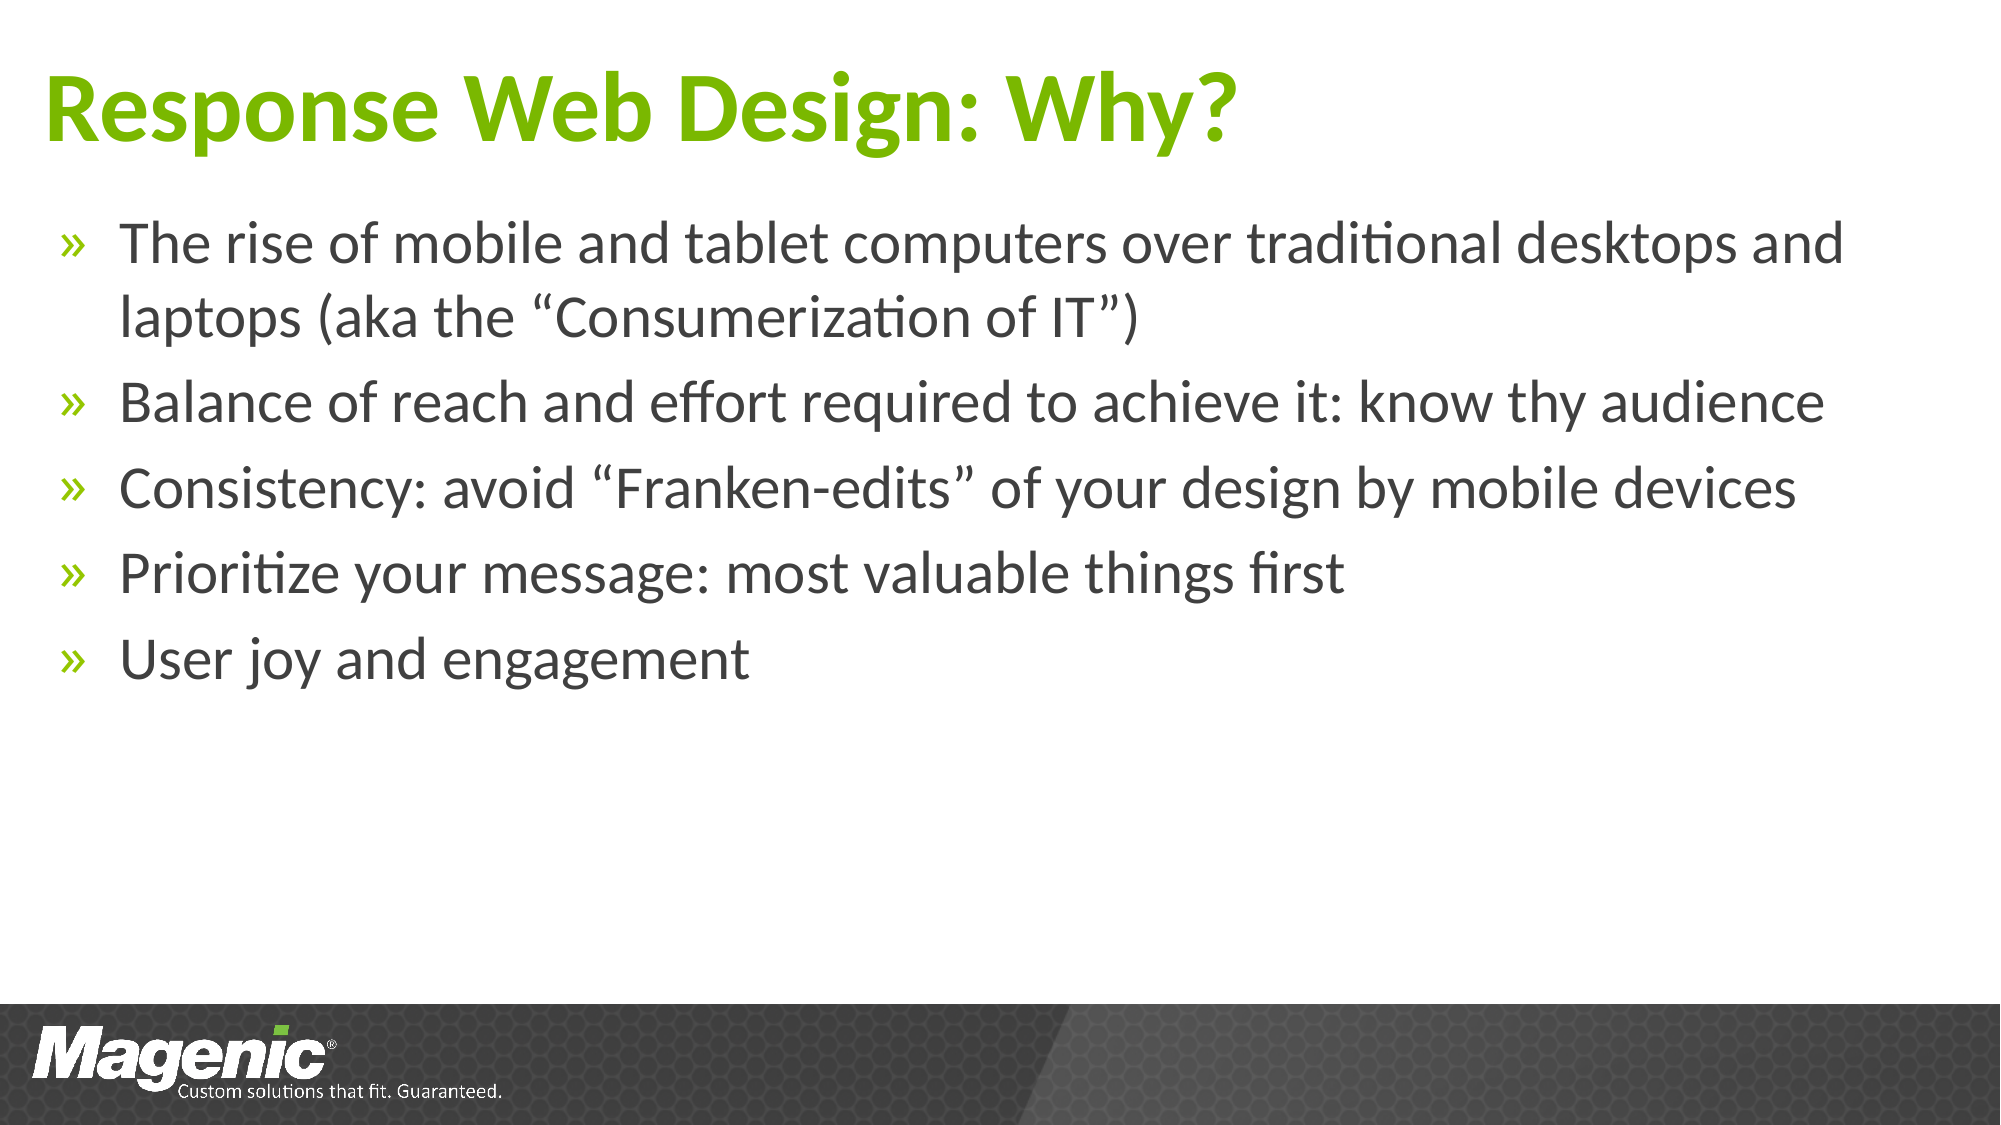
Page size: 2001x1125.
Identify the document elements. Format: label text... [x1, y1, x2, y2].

title Response Web Design: Why? [29, 34, 1970, 195]
picture [0, 1004, 2000, 1125]
list The rise of mobile and tablet computers over traditional desktops and laptops (aka the “Consumerization of IT”) Balance of reach and effort required to achieve it: know thy audience Consistency: avoid “Franken-edits” of your design by mobile devices Prioritize your message: most valuable things first User joy and engagement [29, 195, 1970, 957]
